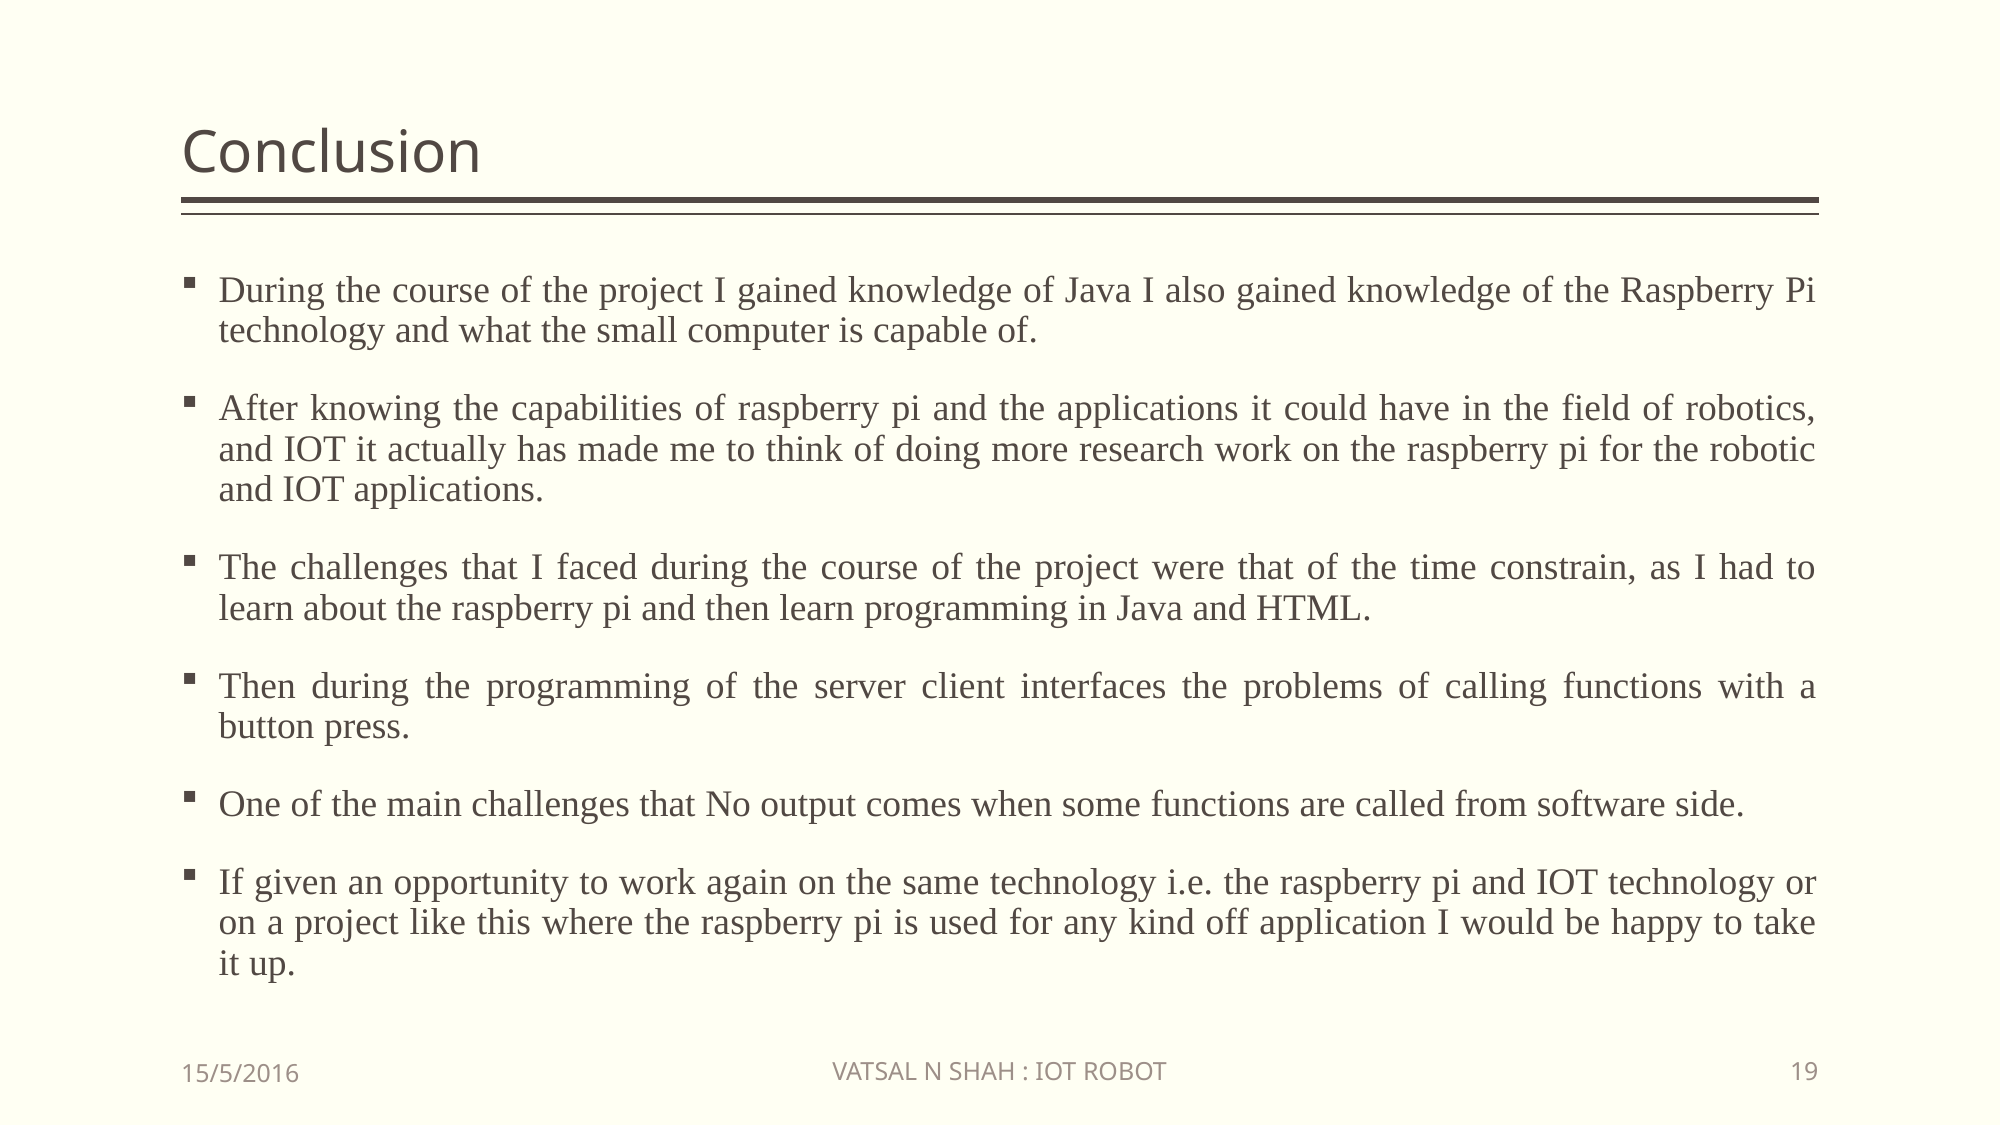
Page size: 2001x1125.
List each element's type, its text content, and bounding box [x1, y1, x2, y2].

footer VATSAL N SHAH : IOT ROBOT [481, 1042, 1518, 1103]
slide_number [181, 1042, 481, 1103]
title Conclusion [181, 12, 1819, 193]
slide_number 19 [1518, 1042, 1819, 1103]
list During the course of the project I gained knowledge of Java I also gained knowledge of the Raspberry Pi technology and what the small computer is capable of. After knowing the capabilities of raspberry pi and the applications it could have in the field of robotics, and IOT it actually has made me to think of doing more research work on the raspberry pi for the robotic and IOT applications. The challenges that I faced during the course of the project were that of the time constrain, as I had to learn about the raspberry pi and then learn programming in Java and HTML. Then during the programming of the server client interfaces the problems of calling functions with a button press. One of the main challenges that No output comes when some functions are called from software side. If given an opportunity to work again on the same technology i.e. the raspberry pi and IOT technology or on a project like this where the raspberry pi is used for any kind off application I would be happy to take it up. [181, 262, 1819, 1013]
